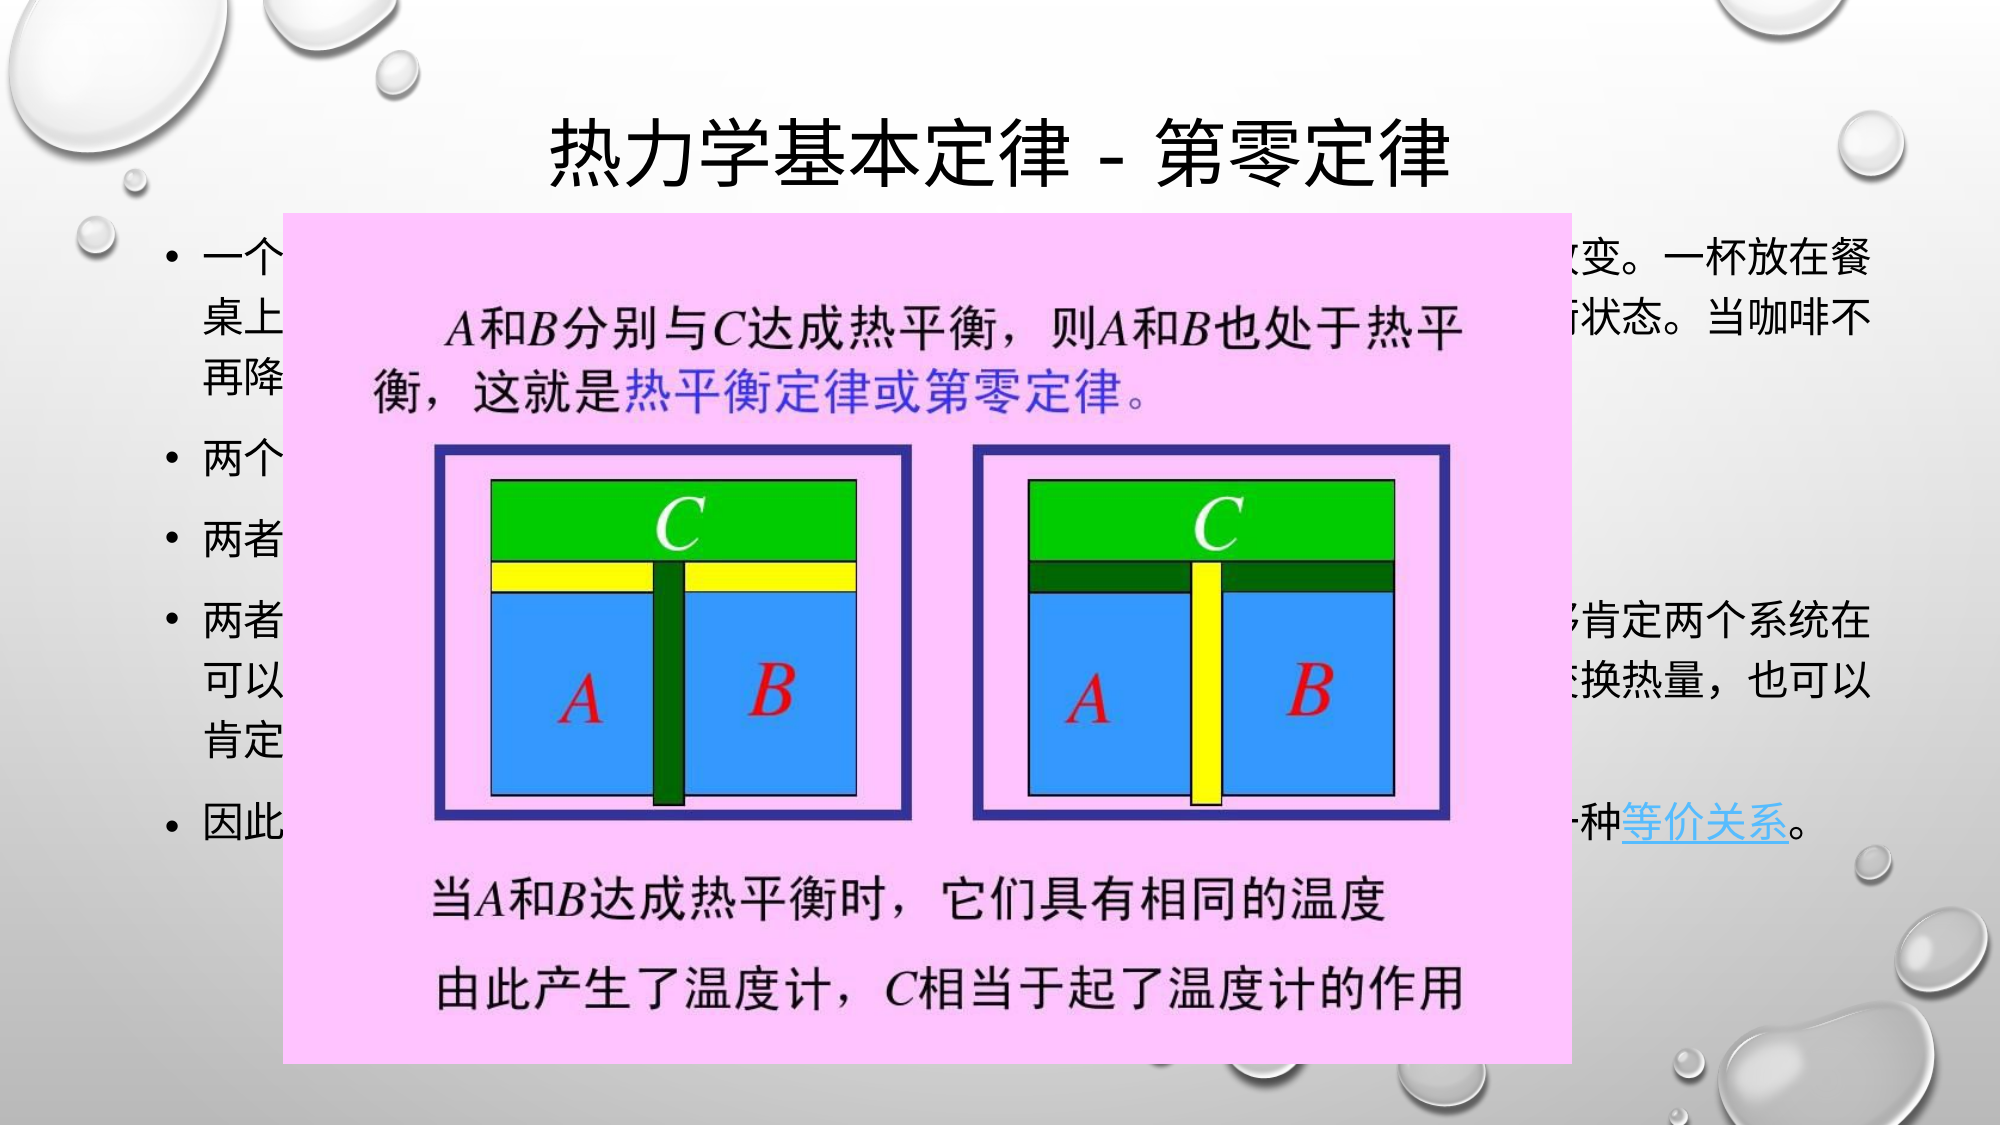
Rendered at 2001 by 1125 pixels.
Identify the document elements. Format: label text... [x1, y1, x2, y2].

picture [0, 0, 2000, 1125]
list 一个热平衡系统的宏观物理性质（压强、温度、体积等）都不会随时间而改变。一杯放在餐桌上的热咖啡，由于咖啡正在冷却，所以这杯咖啡与外界环境并非处于平衡状态。当咖啡不再降温时，它的温度就相当于室温，并且与外界环境处于平衡状态。[1] 两个互相处于平衡状态的系统会满足以下条件： 两者各自处于平衡状态； 两者在可以交换热量的情况下，仍然保持平衡状态。进而推广之，如果能够肯定两个系统在可以交换热量的情况下物理性质也不会发生变化时，即使不容许两个系统交换热量，也可以肯定互为平衡状态。 因此，热平衡是热力学系统之间的一种关系。数学上，第零定律表示这是一种等价关系。 [1572, 213, 1925, 1045]
list 一个热平衡系统的宏观物理性质（压强、温度、体积等）都不会随时间而改变。一杯放在餐桌上的热咖啡，由于咖啡正在冷却，所以这杯咖啡与外界环境并非处于平衡状态。当咖啡不再降温时，它的温度就相当于室温，并且与外界环境处于平衡状态。[1] 两个互相处于平衡状态的系统会满足以下条件： 两者各自处于平衡状态； 两者在可以交换热量的情况下，仍然保持平衡状态。进而推广之，如果能够肯定两个系统在可以交换热量的情况下物理性质也不会发生变化时，即使不容许两个系统交换热量，也可以肯定互为平衡状态。 因此，热平衡是热力学系统之间的一种关系。数学上，第零定律表示这是一种等价关系。 [149, 213, 282, 1045]
title 热力学基本定律-第零定律 [149, 101, 1851, 213]
